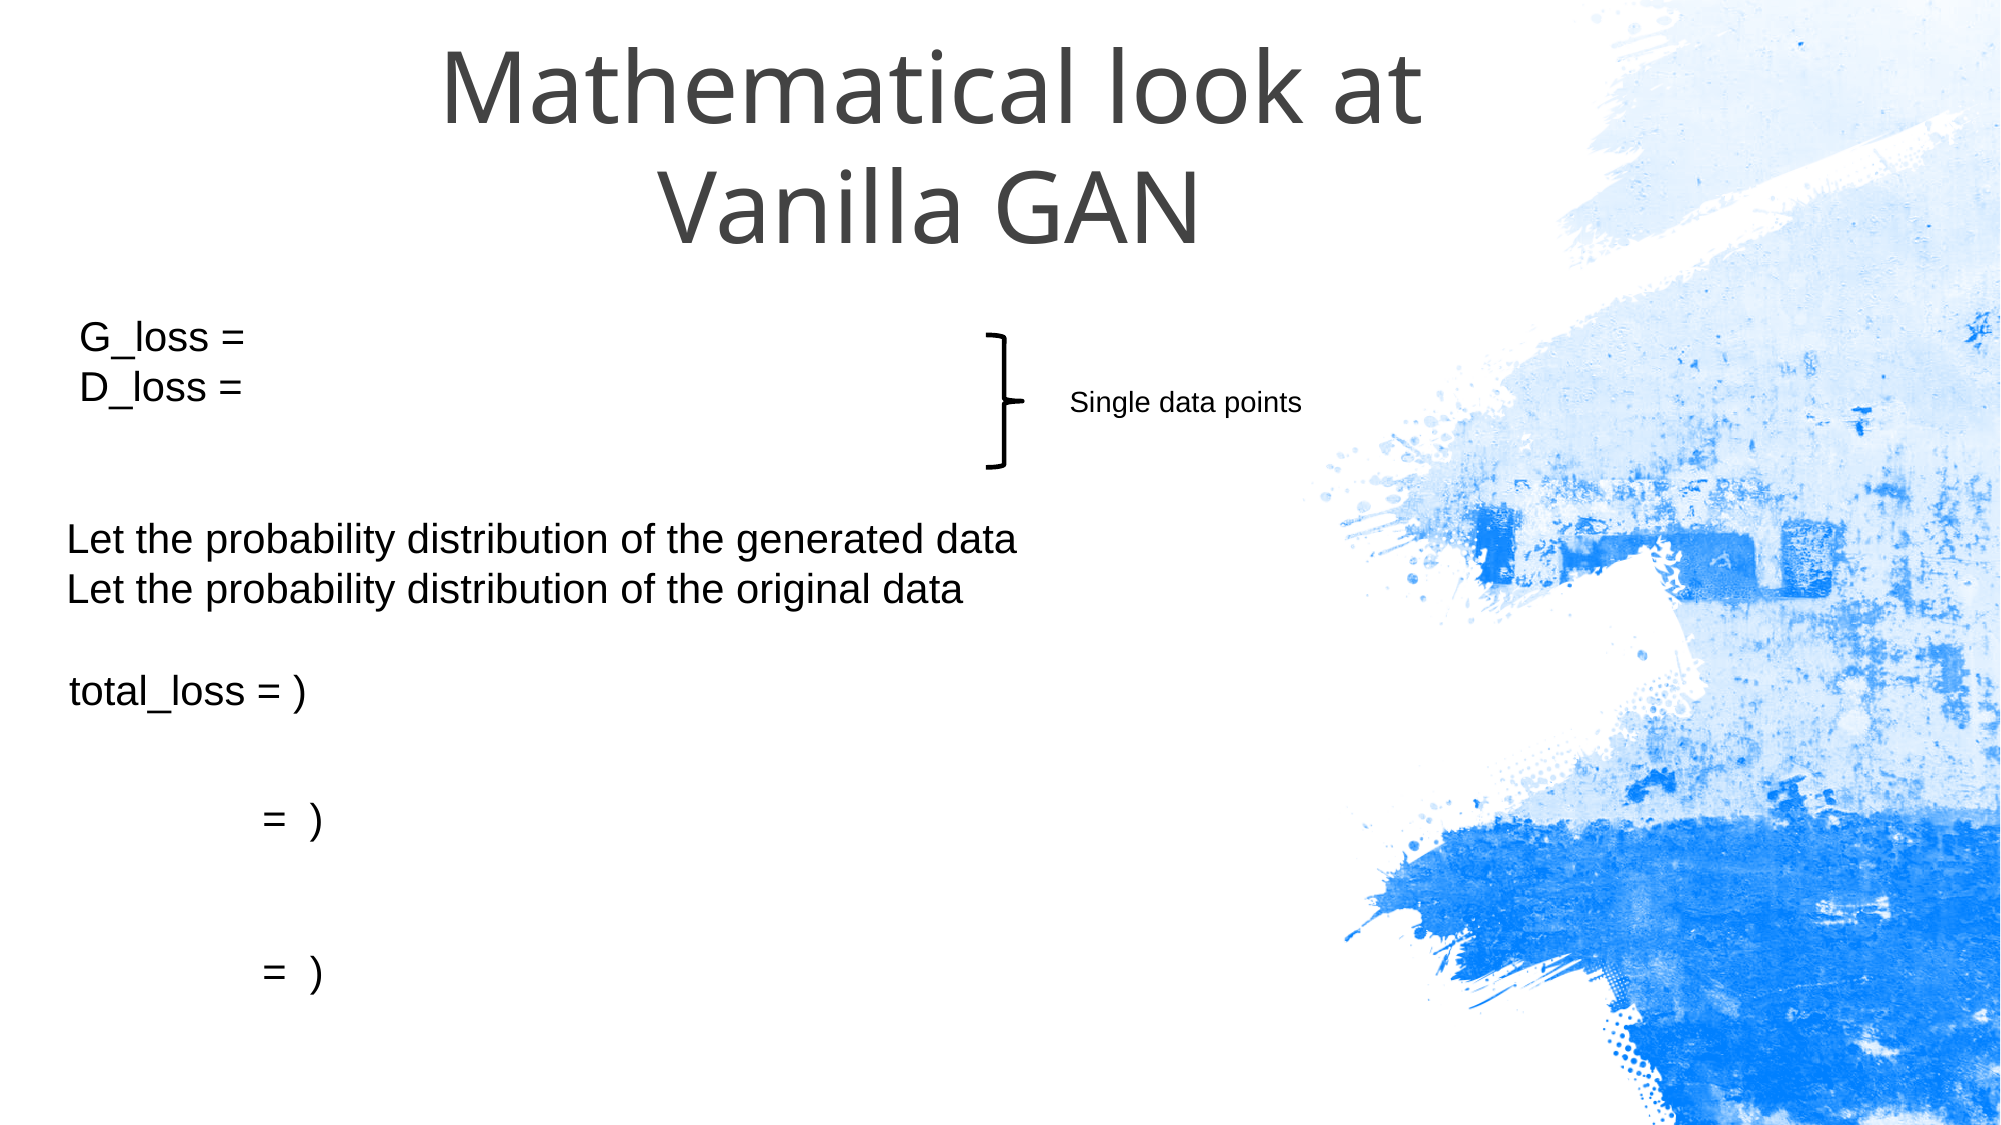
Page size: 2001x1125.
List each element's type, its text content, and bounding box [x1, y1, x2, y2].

picture [0, 0, 2001, 1125]
text_box Mathematical look at Vanilla GAN [285, 17, 1578, 279]
text_box [923, 484, 1074, 635]
text_box [985, 334, 1024, 469]
text_box Single data points [1054, 375, 1366, 426]
